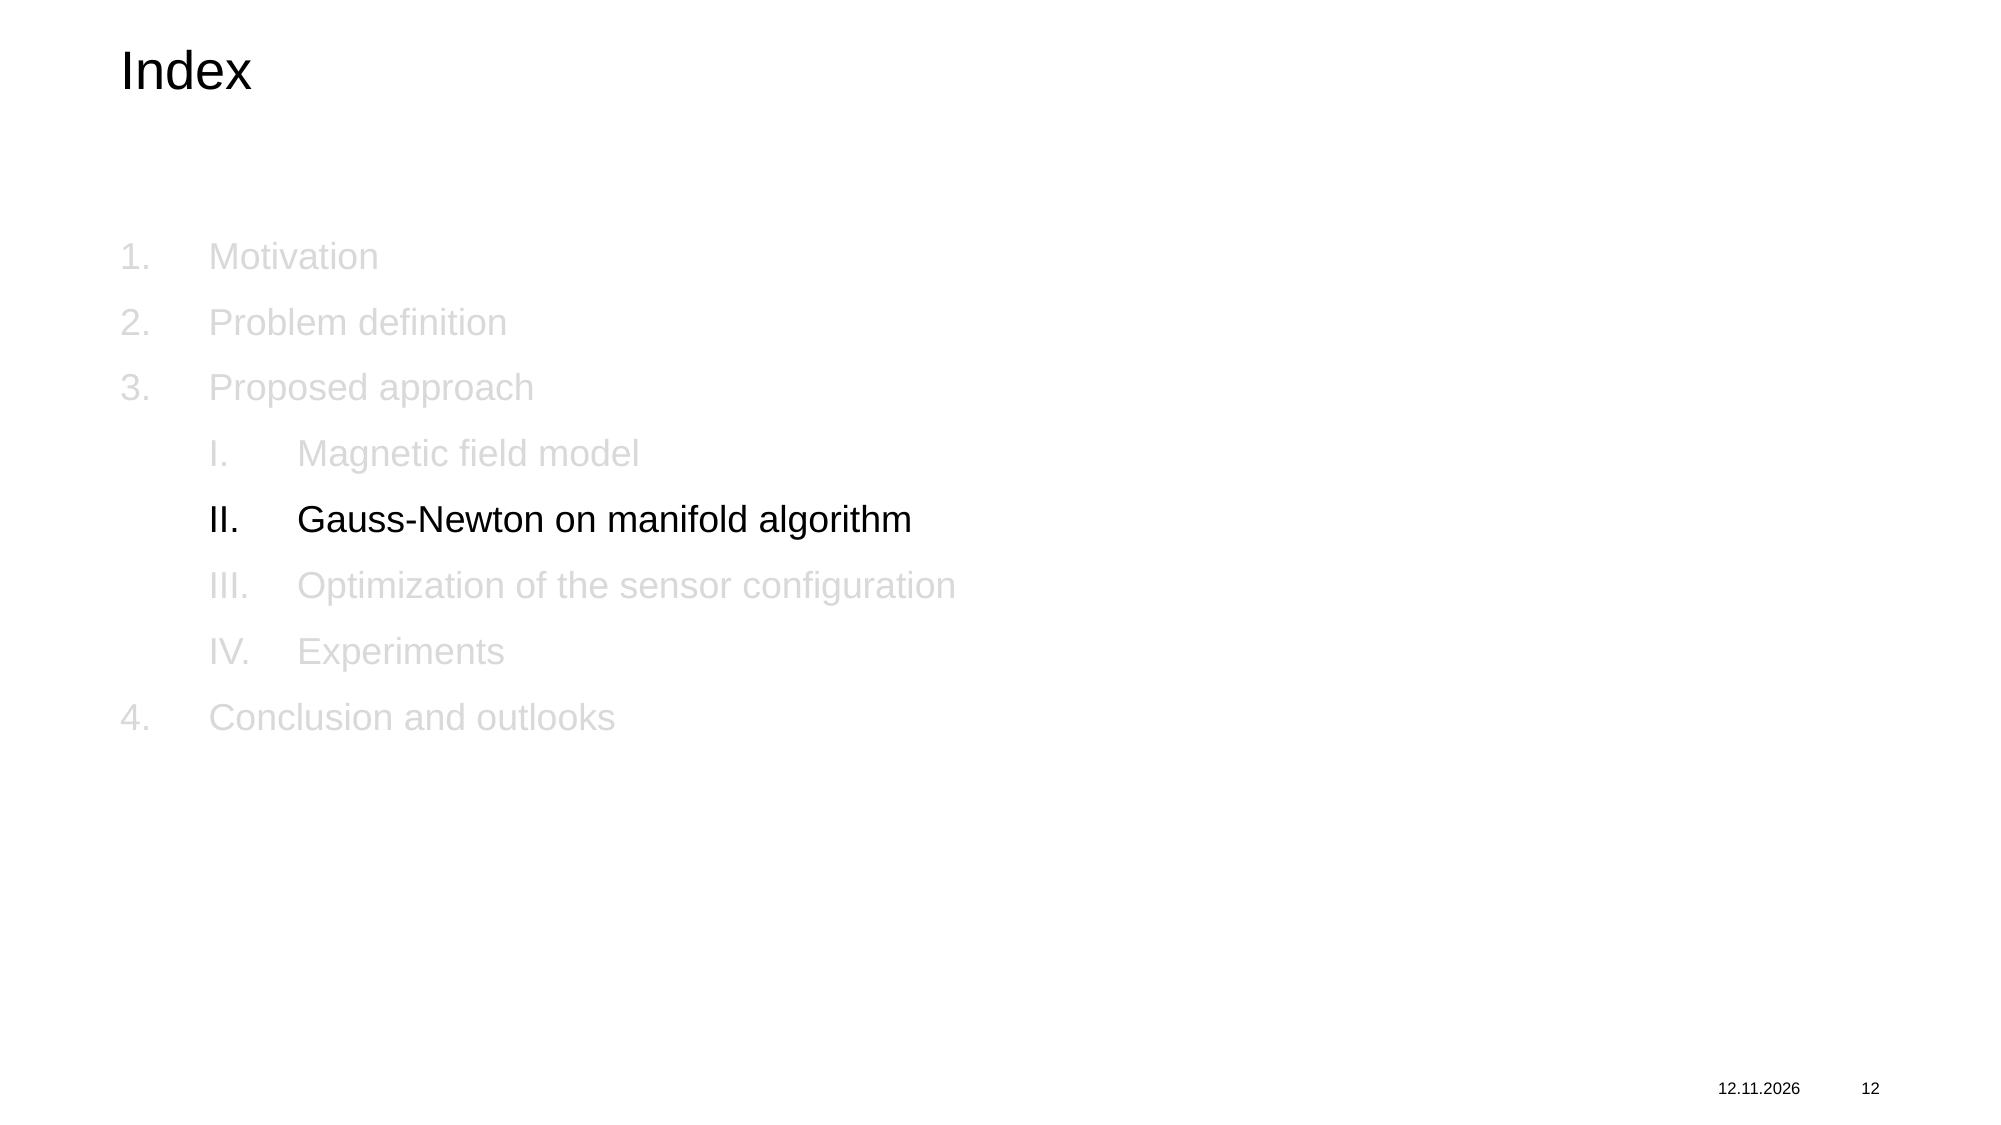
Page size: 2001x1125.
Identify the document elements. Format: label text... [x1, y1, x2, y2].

text_box Motivation Problem definition Proposed approach Magnetic field model Gauss-Newton on manifold algorithm Optimization of the sensor configuration Experiments Conclusion and outlooks [120, 231, 1880, 1000]
title Index [120, 42, 1880, 191]
slide_number 12 [1827, 1069, 1880, 1106]
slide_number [1718, 1069, 1819, 1106]
